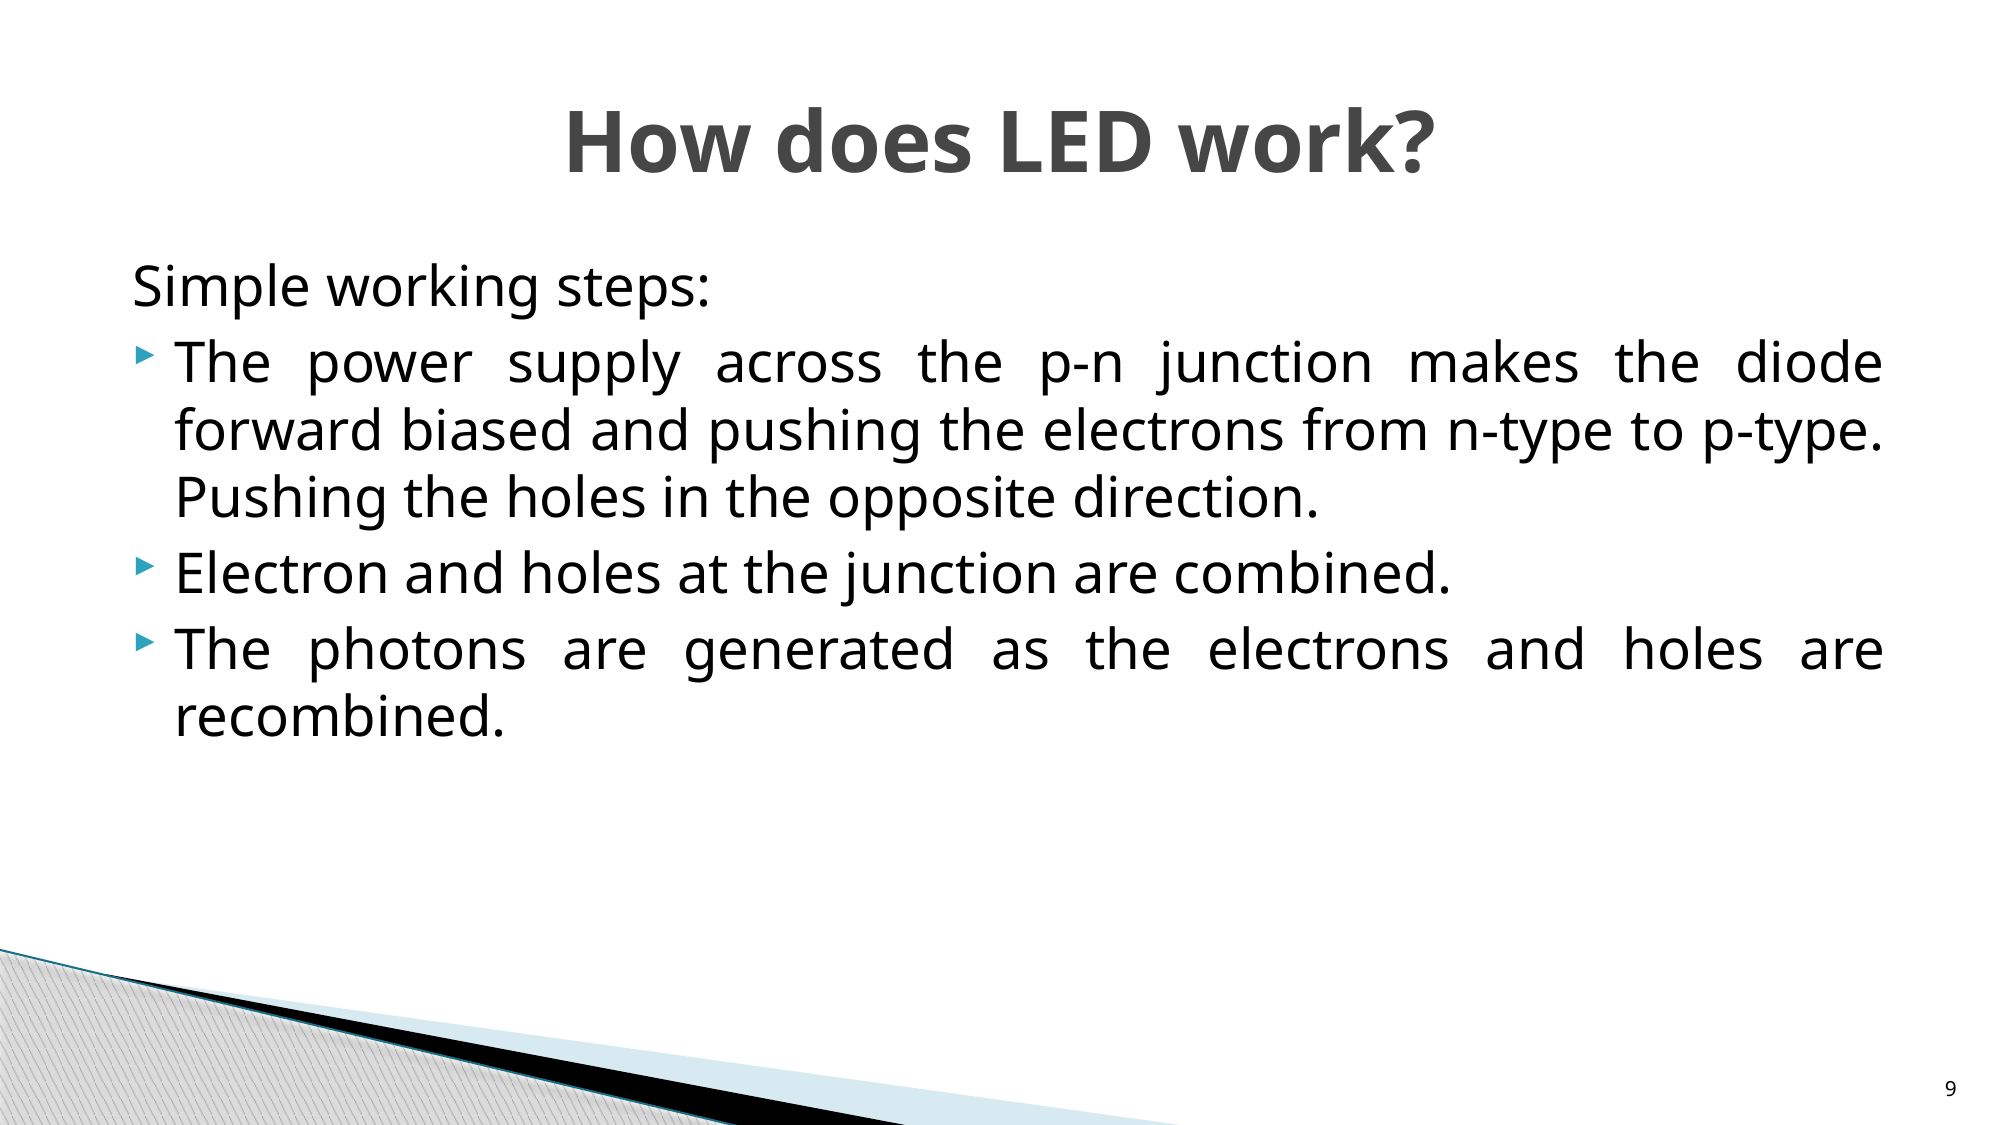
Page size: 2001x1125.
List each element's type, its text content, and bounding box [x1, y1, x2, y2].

slide_number 9 [1891, 1051, 1972, 1112]
list Simple working steps: The power supply across the p-n junction makes the diode forward biased and pushing the electrons from n-type to p-type. Pushing the holes in the opposite direction. Electron and holes at the junction are combined. The photons are generated as the electrons and holes are recombined. [99, 243, 1900, 986]
title How does LED work? [99, 45, 1900, 233]
